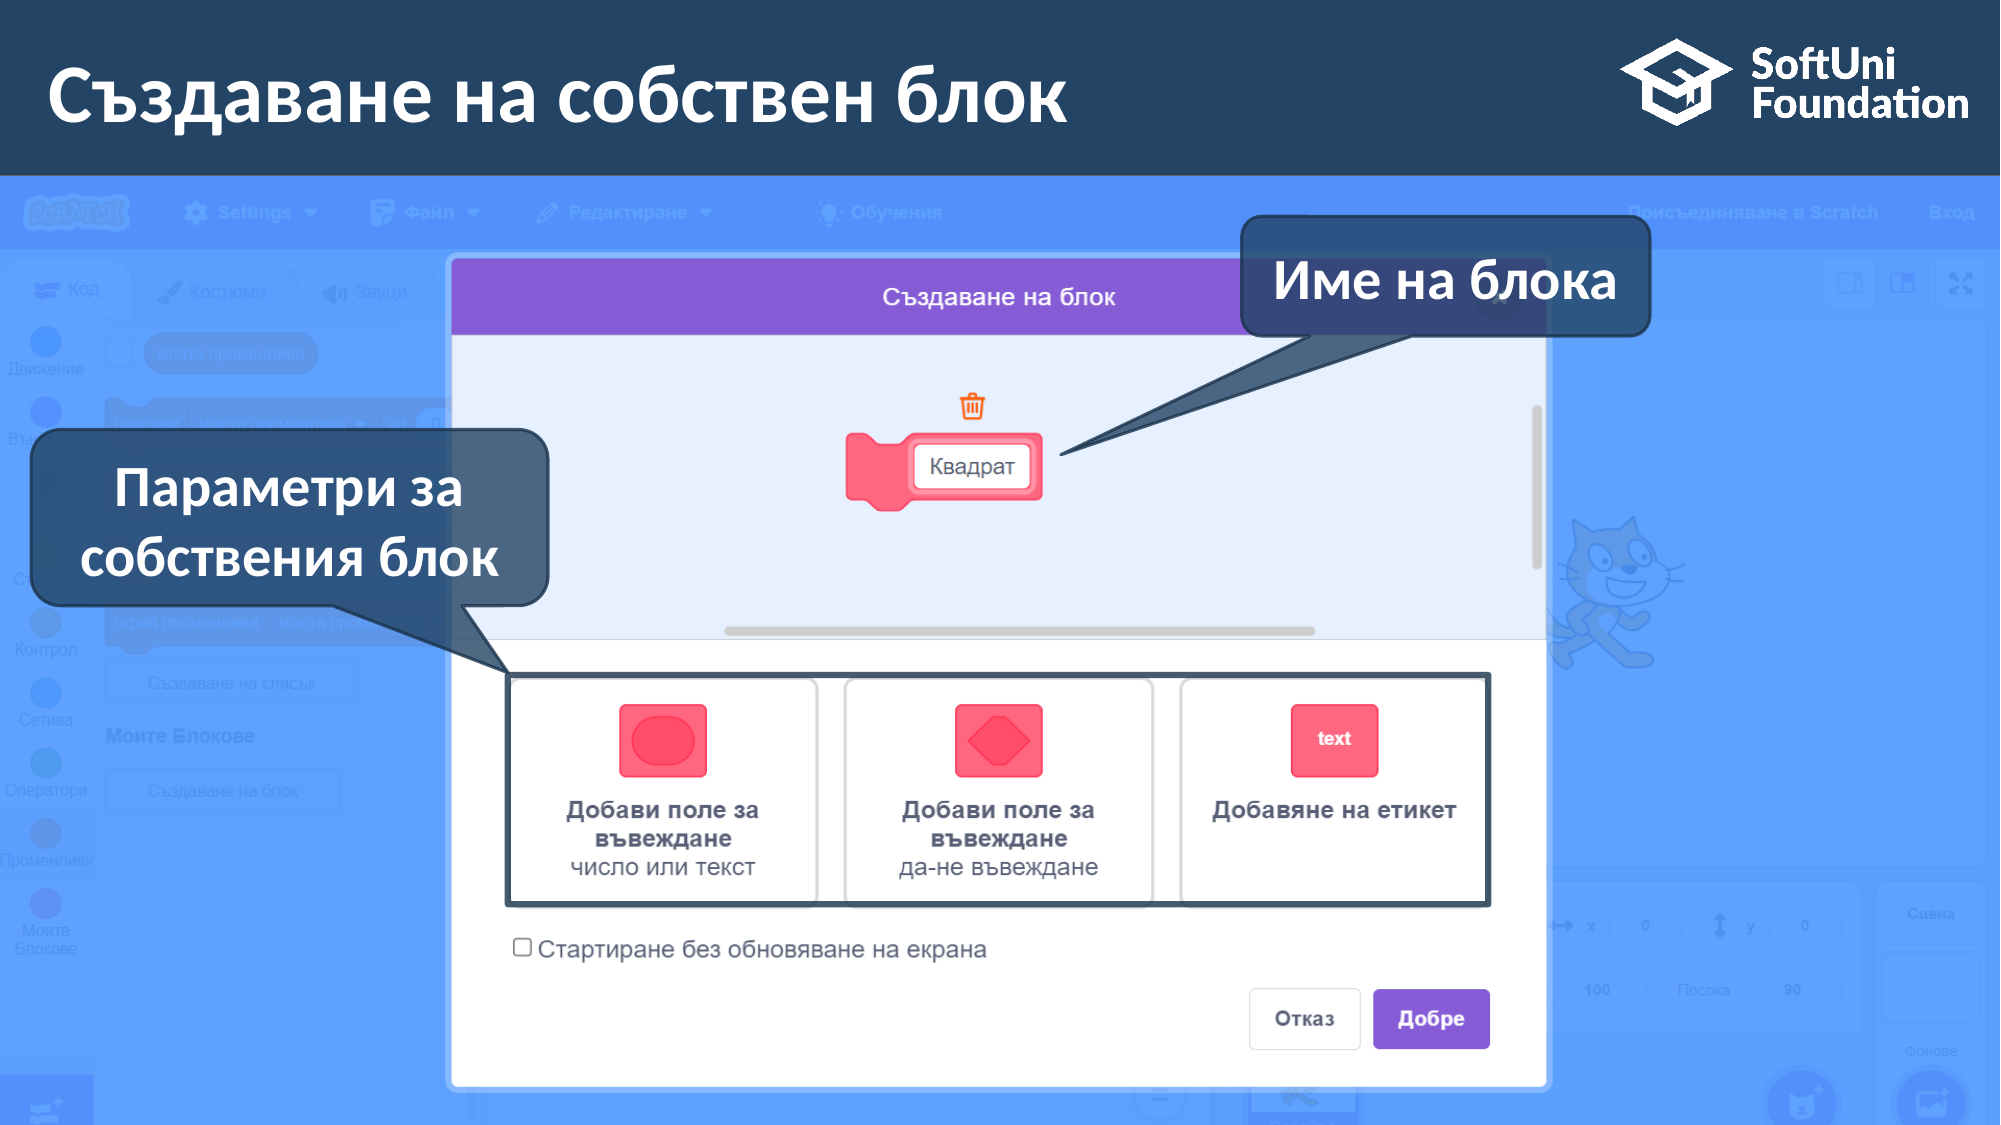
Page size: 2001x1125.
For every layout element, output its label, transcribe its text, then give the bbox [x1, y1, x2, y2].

picture [0, 175, 2000, 1125]
title Създаване на собствен блок [31, 16, 1591, 162]
picture [1619, 38, 1968, 126]
